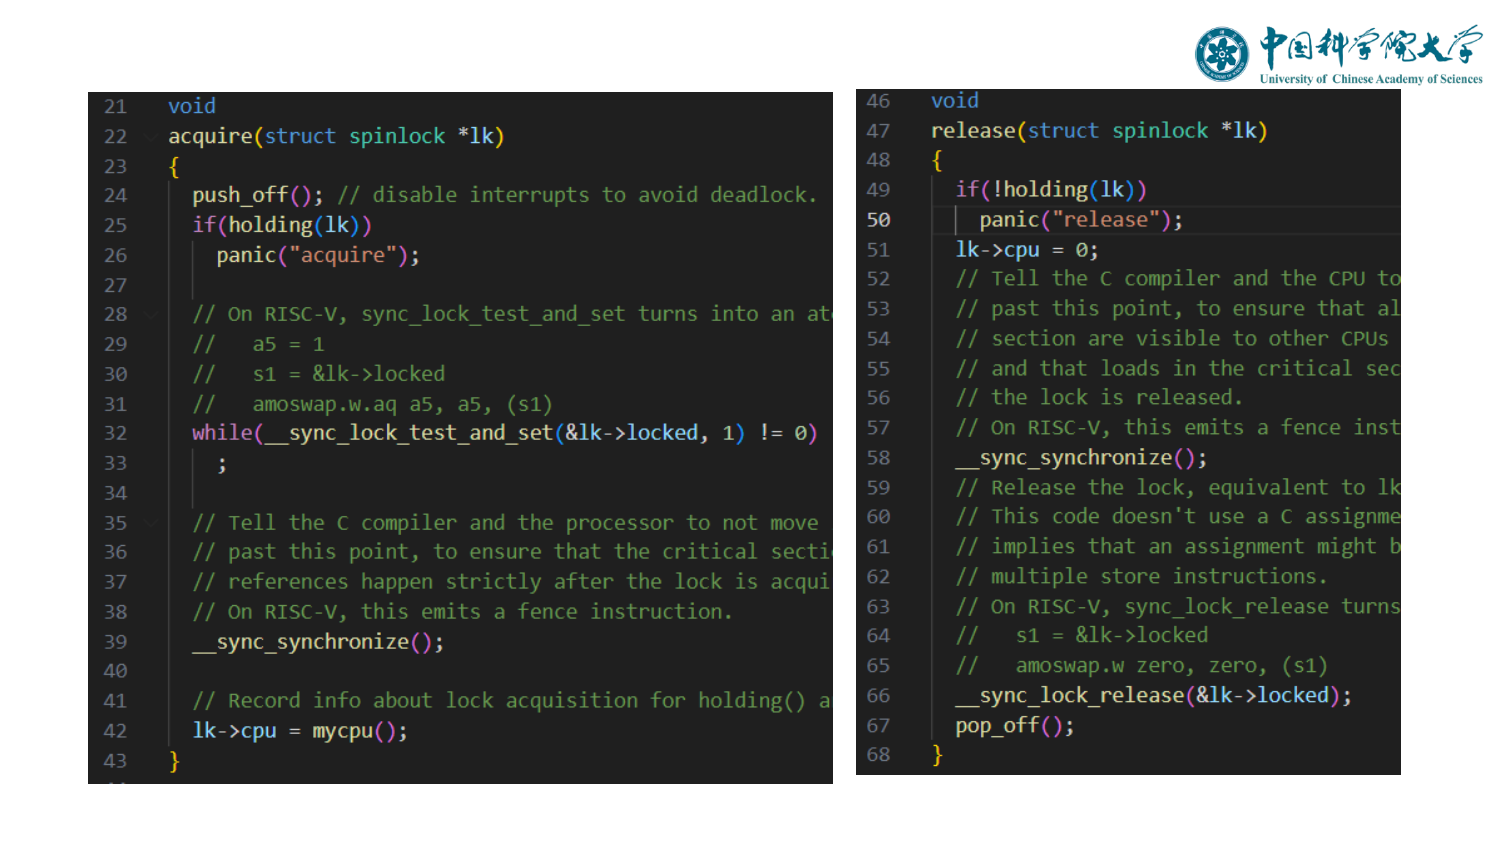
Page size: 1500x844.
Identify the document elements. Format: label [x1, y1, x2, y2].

picture [856, 20, 1484, 775]
picture [88, 92, 833, 784]
